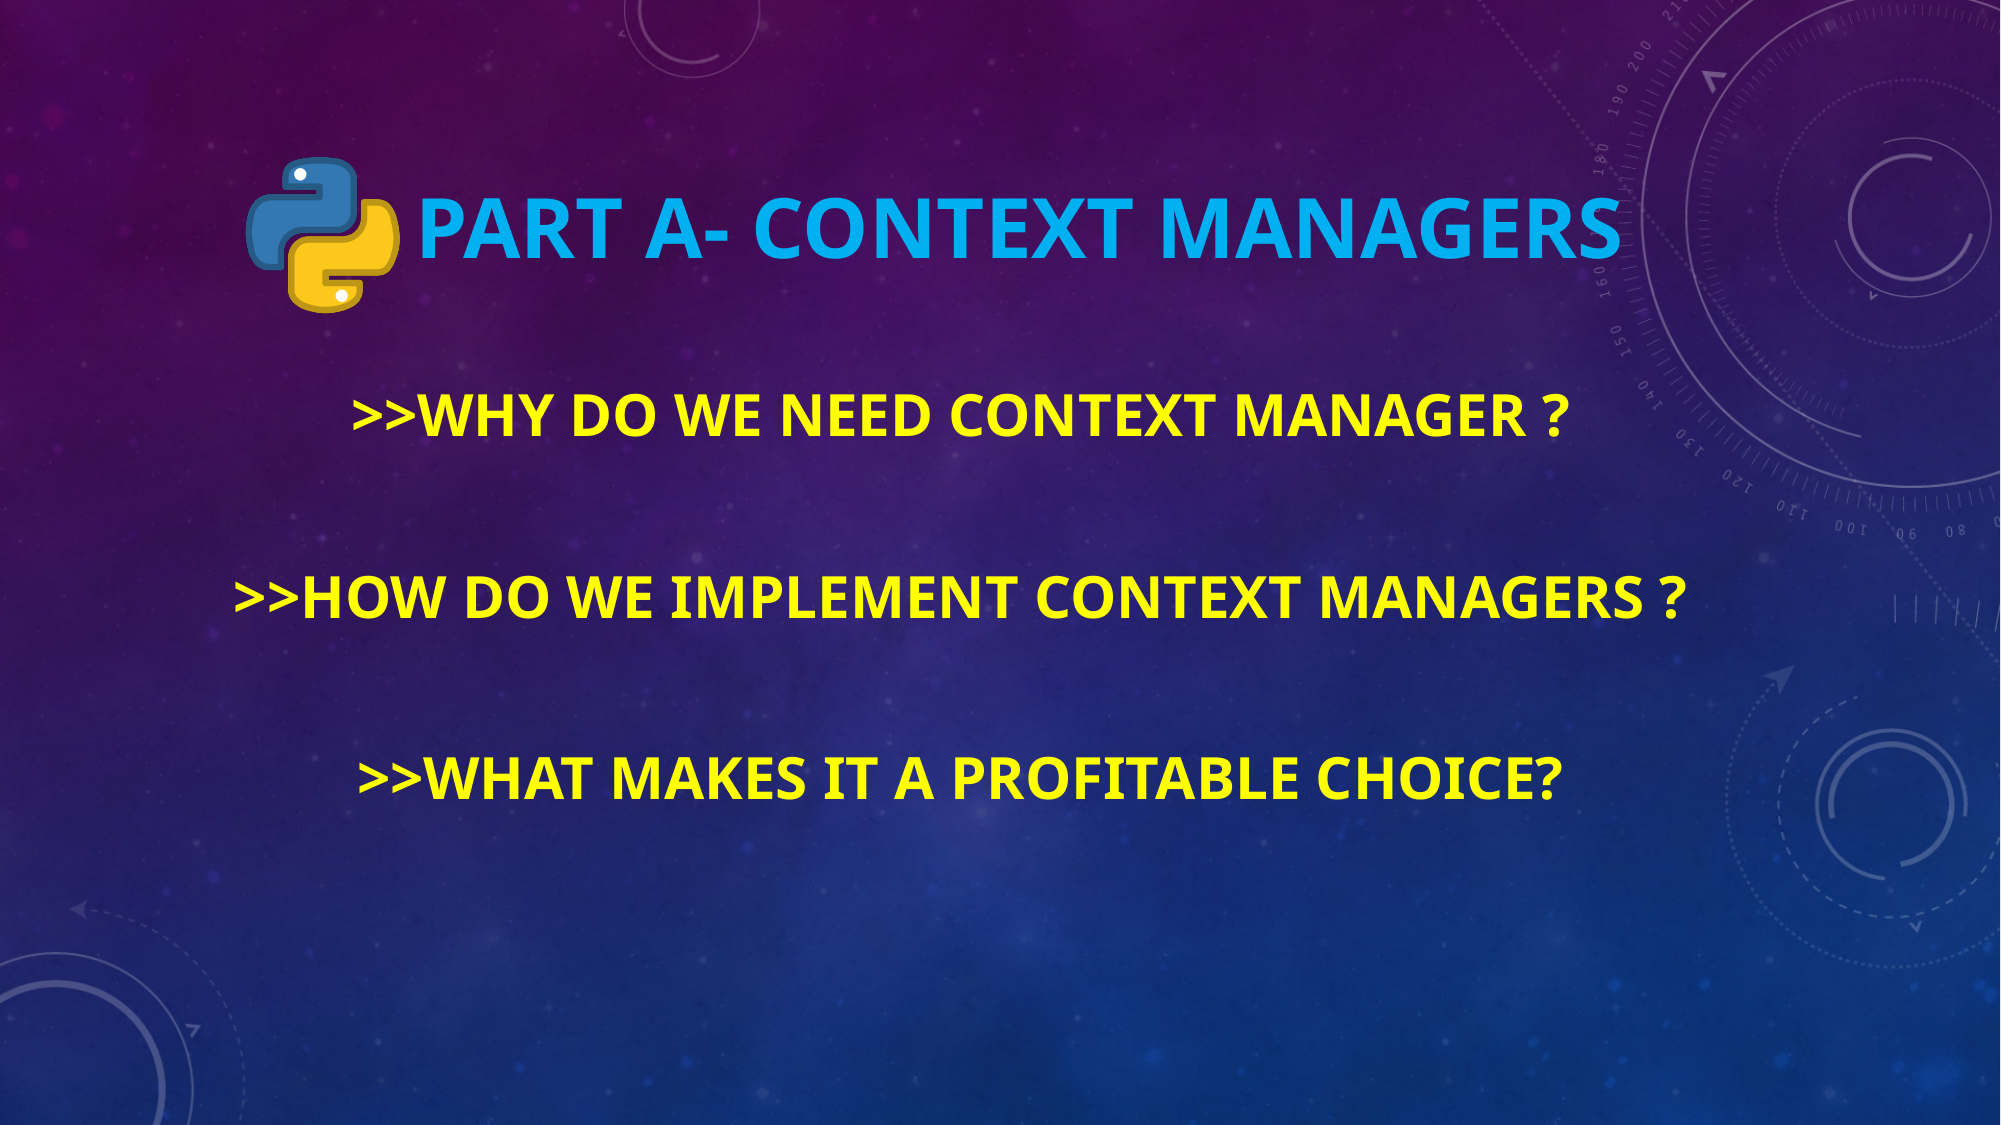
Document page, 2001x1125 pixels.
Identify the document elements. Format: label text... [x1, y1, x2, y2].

list >>Why do We need Context Manager ? >>How do we implement context managers ? >>what makes it a profitable choice? [129, 371, 1792, 1054]
title Part A- Context Managers [145, 141, 1808, 383]
picture [0, 0, 2001, 1125]
